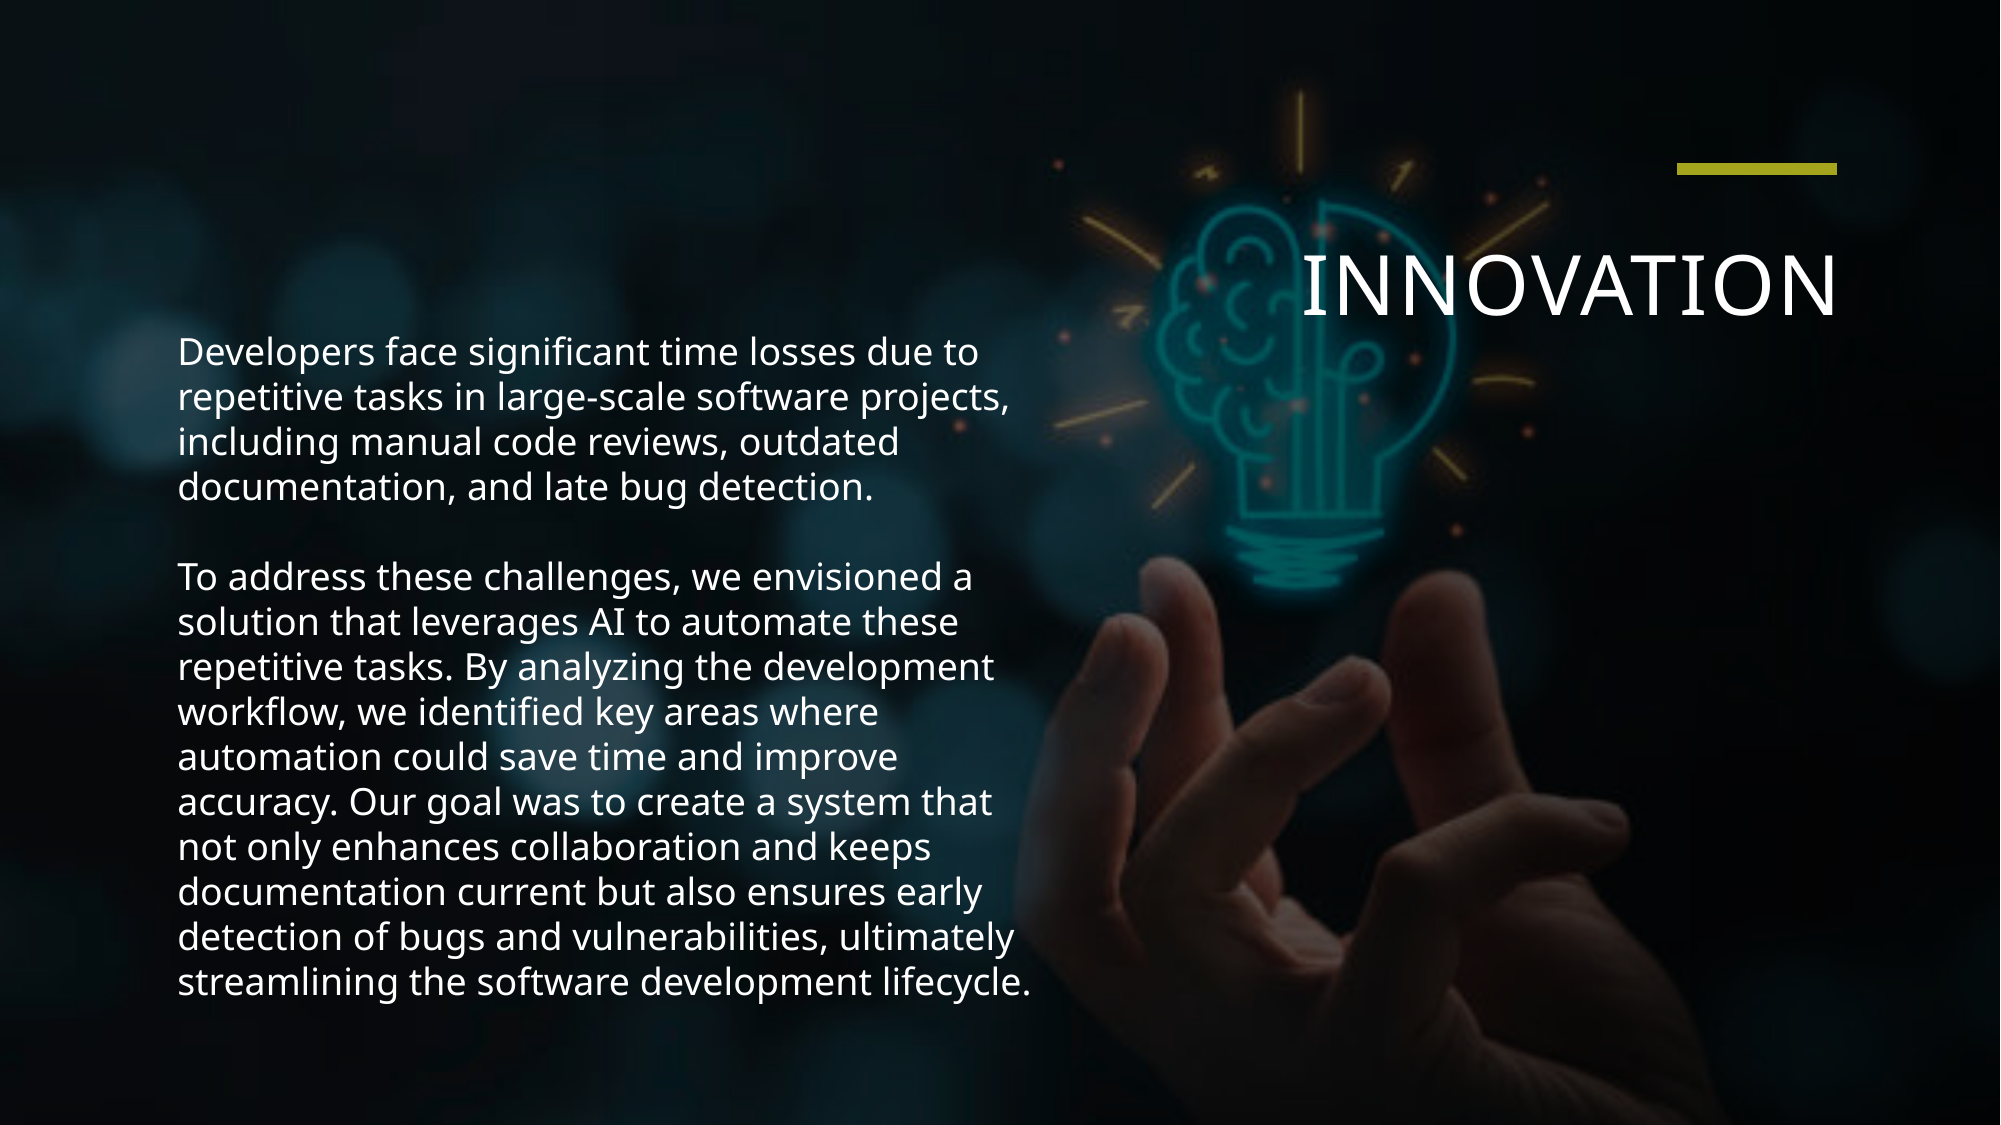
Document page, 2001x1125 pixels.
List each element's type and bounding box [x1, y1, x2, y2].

list [0, 0, 2000, 1125]
